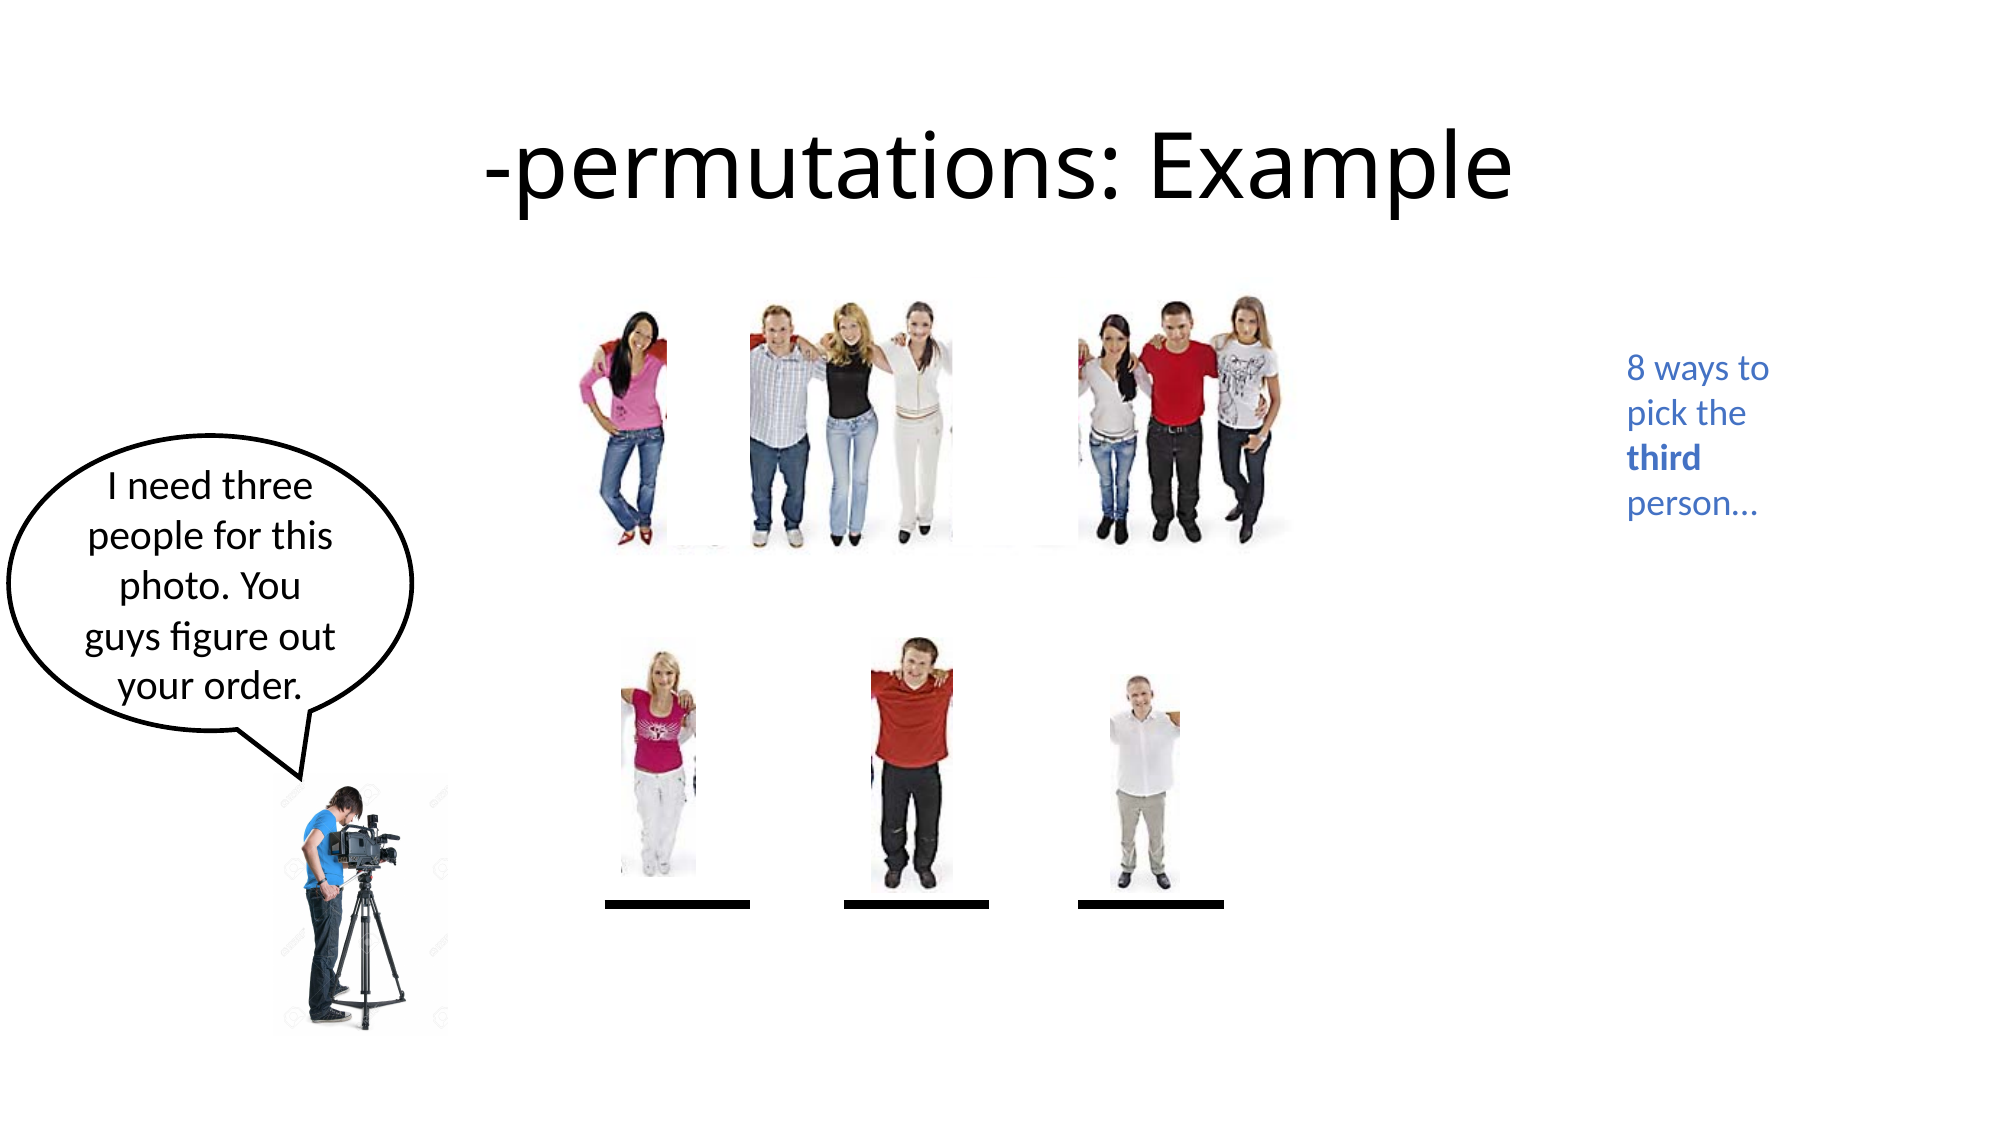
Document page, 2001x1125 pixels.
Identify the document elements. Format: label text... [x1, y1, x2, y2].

picture [1110, 674, 1180, 893]
picture [621, 637, 696, 877]
picture [871, 637, 953, 893]
picture [556, 277, 1315, 584]
text_box I need three people for this photo. You guys figure out your order. [7, 434, 413, 773]
list [137, 293, 1863, 1008]
picture [273, 773, 448, 1036]
text_box 8 ways to pick the third person… [1611, 335, 1798, 531]
